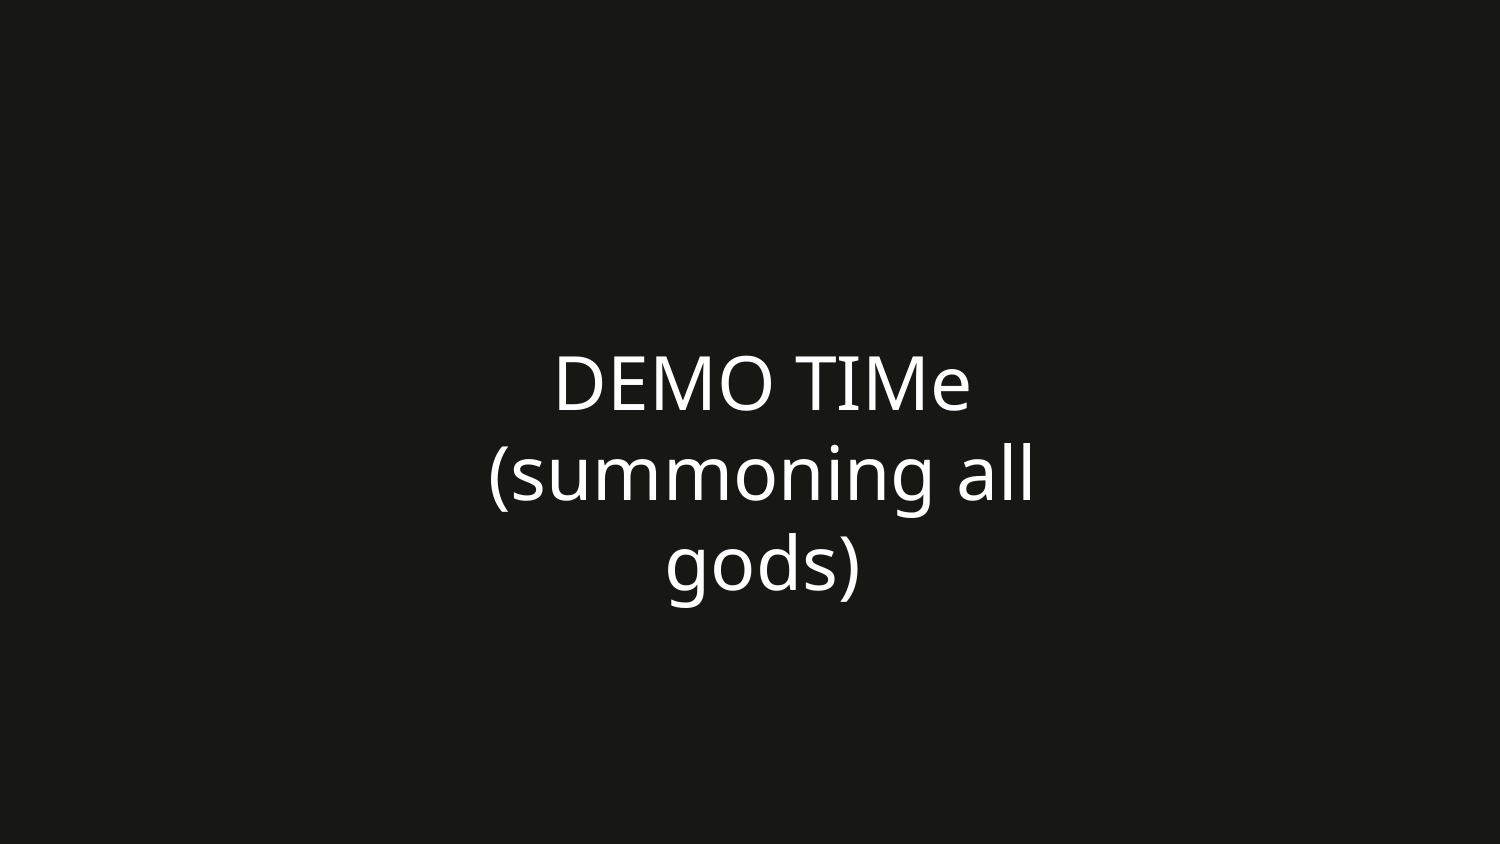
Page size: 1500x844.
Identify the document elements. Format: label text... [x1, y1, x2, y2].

text_box DEMO TIMe (summoning all gods) [461, 327, 1064, 613]
